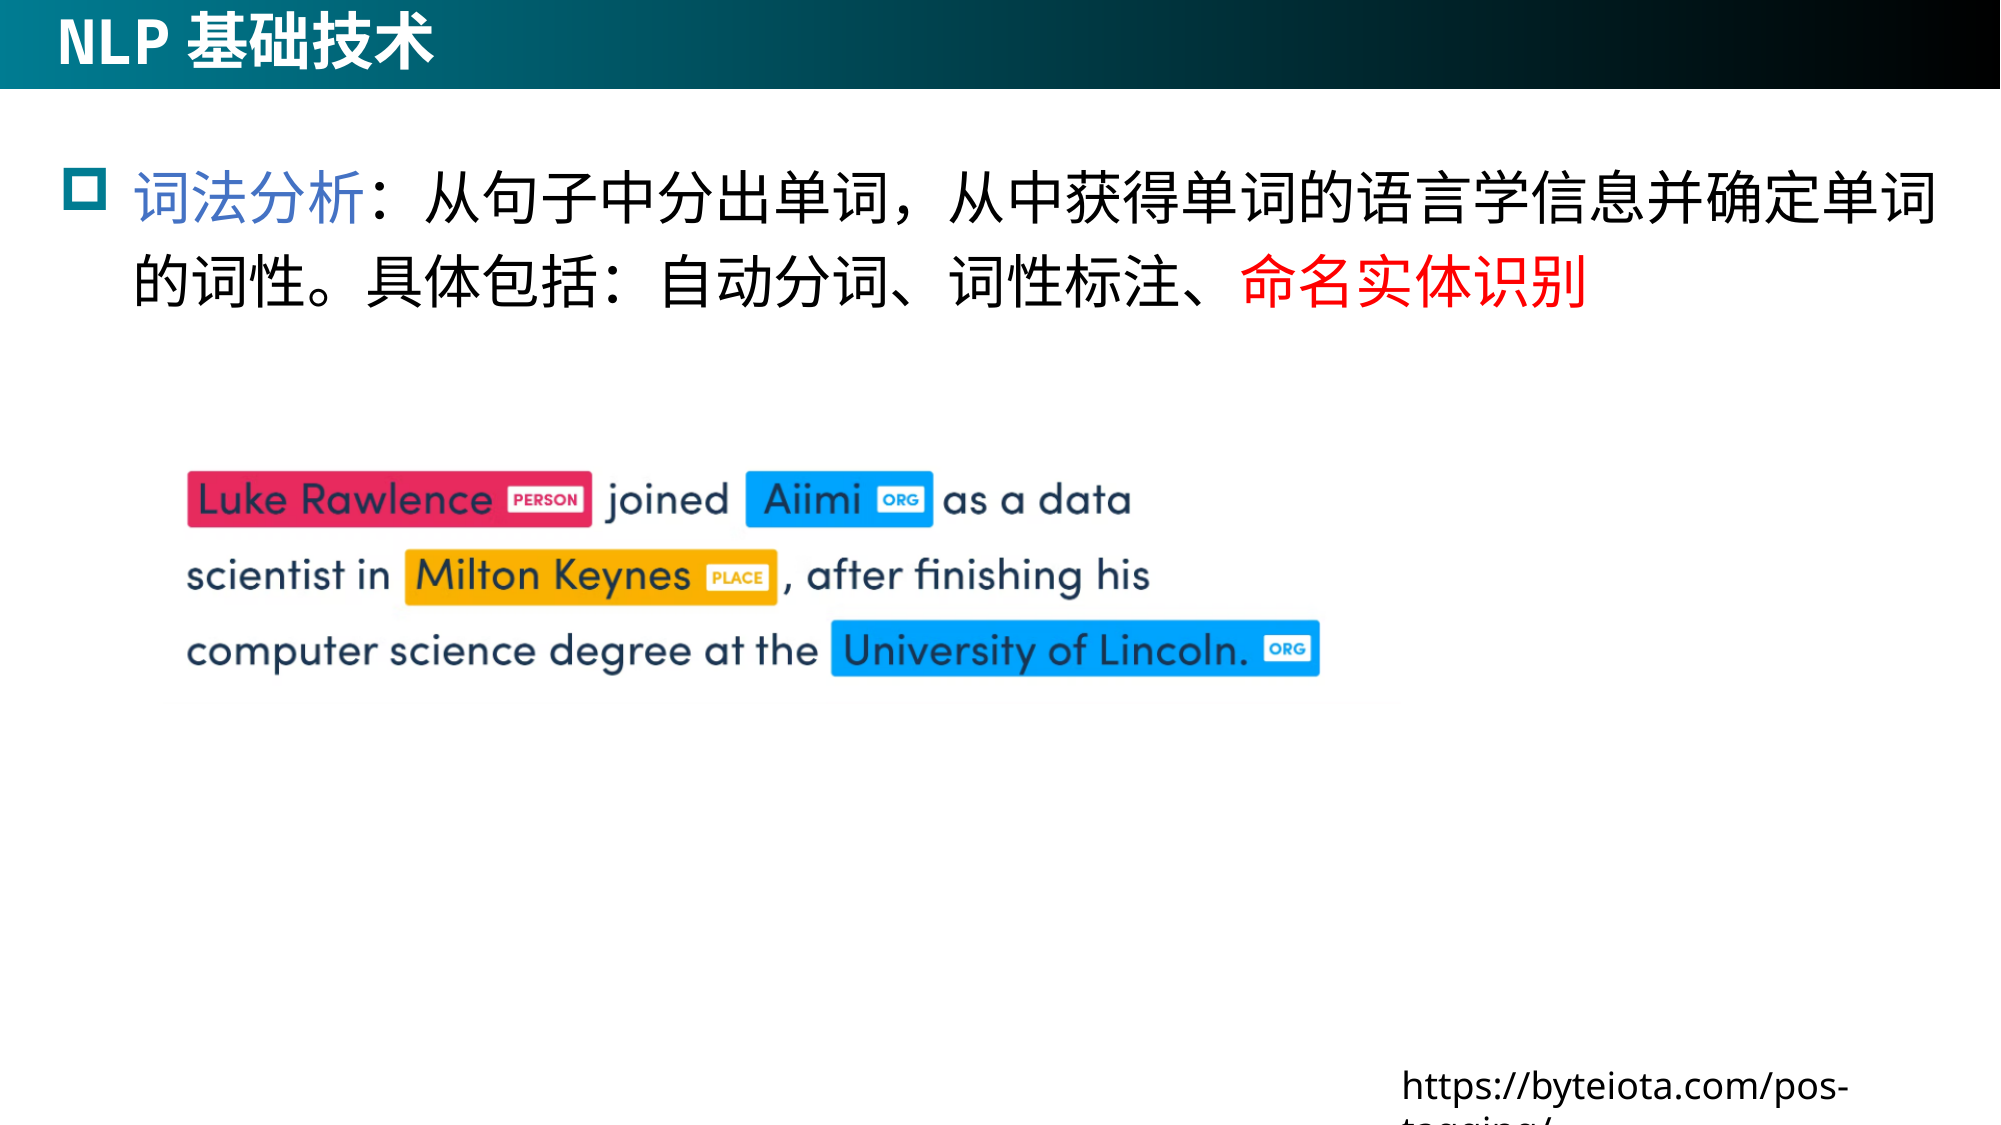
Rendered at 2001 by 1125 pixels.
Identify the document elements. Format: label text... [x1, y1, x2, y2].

picture [157, 450, 1401, 704]
title NLP基础技术 [0, 0, 2000, 88]
text_box https://byteiota.com/pos-tagging/ [1386, 1054, 2000, 1125]
list 词法分析：从句子中分出单词，从中获得单词的语言学信息并确定单词的词性。具体包括：自动分词、词性标注、命名实体识别 [0, 88, 2000, 1094]
